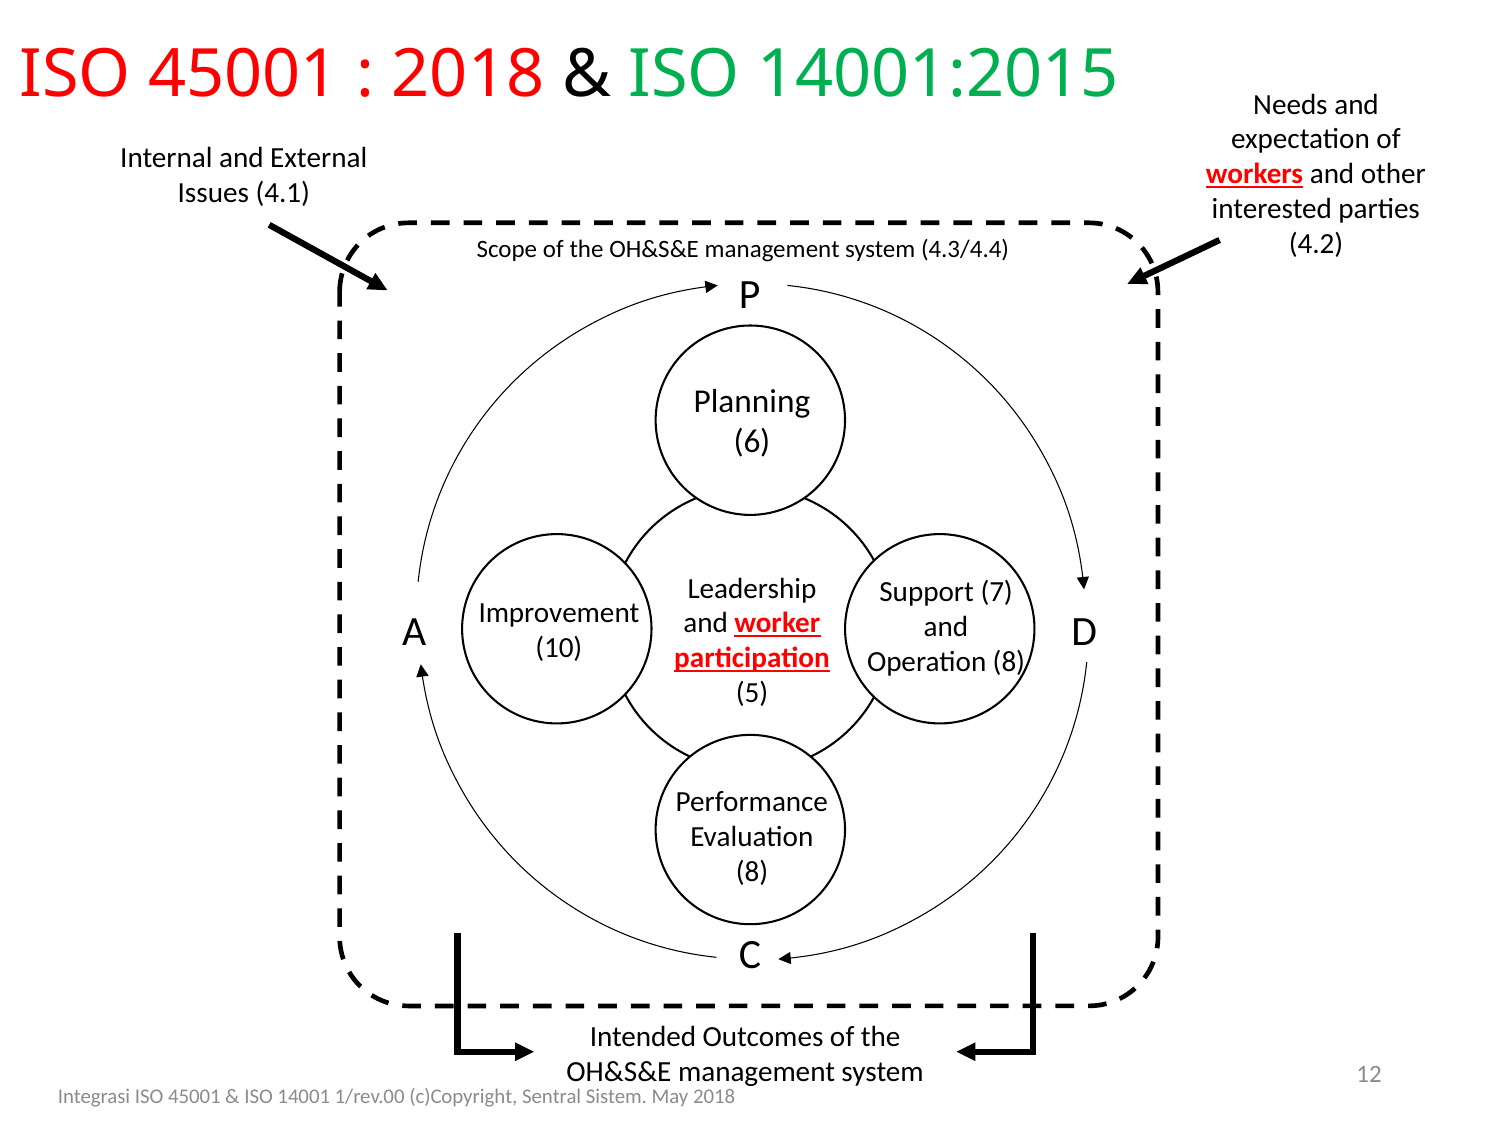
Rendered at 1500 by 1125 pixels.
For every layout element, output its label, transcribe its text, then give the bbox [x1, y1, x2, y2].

footer Integrasi ISO 45001 & ISO 14001 1/rev.00 (c)Copyright, Sentral Sistem. May 2018 [15, 1065, 778, 1125]
slide_number 12 [1059, 1042, 1397, 1103]
text_box [1055, 986, 1139, 1007]
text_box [269, 224, 1220, 986]
text_box Intended Outcomes of the OH&S&E management system [533, 1009, 957, 1095]
text_box [360, 986, 435, 1007]
text_box ISO 45001 : 2018 & ISO 14001:2015 [4, 21, 1135, 117]
text_box Internal and External Issues (4.1) [100, 130, 388, 216]
text_box Needs and expectation of workers and other interested parties (4.2) [1172, 77, 1460, 268]
text_box [556, 986, 934, 1007]
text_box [934, 954, 1055, 1031]
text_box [435, 954, 556, 1031]
